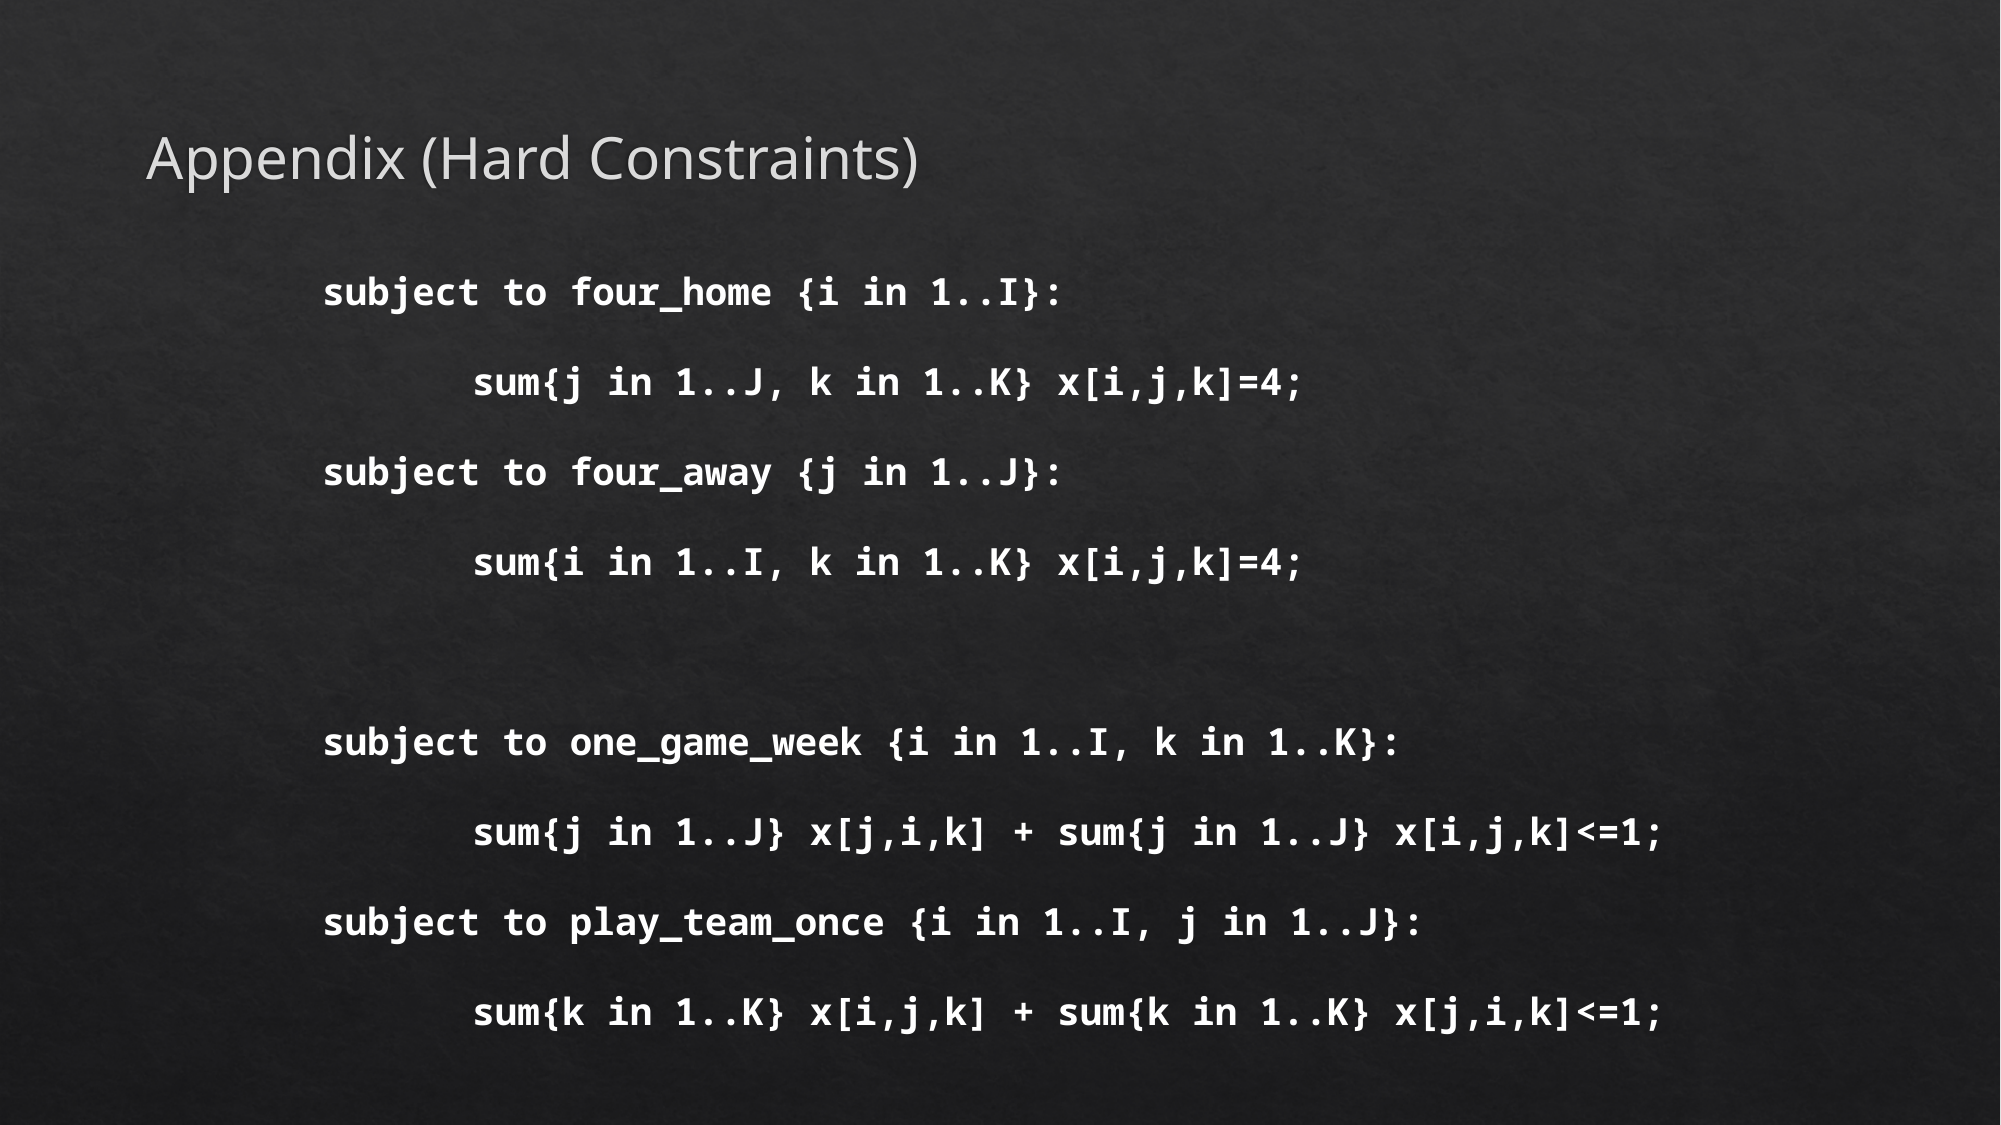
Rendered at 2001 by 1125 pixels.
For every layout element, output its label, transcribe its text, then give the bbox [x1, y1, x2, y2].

title Appendix (Hard Constraints) [131, 99, 946, 213]
text_box subject to four_home {i in 1..I}: sum{j in 1..J, k in 1..K} x[i,j,k]=4; subject to four_away {j in 1..J}: sum{i in 1..I, k in 1..K} x[i,j,k]=4; subject to one_game_week {i in 1..I, k in 1..K}: sum{j in 1..J} x[j,i,k] + sum{j in 1..J} x[i,j,k]<=1; subject to play_team_once {i in 1..I, j in 1..J}: sum{k in 1..K} x[i,j,k] + sum{k in 1..K} x[j,i,k]<=1; [157, 260, 1680, 1041]
